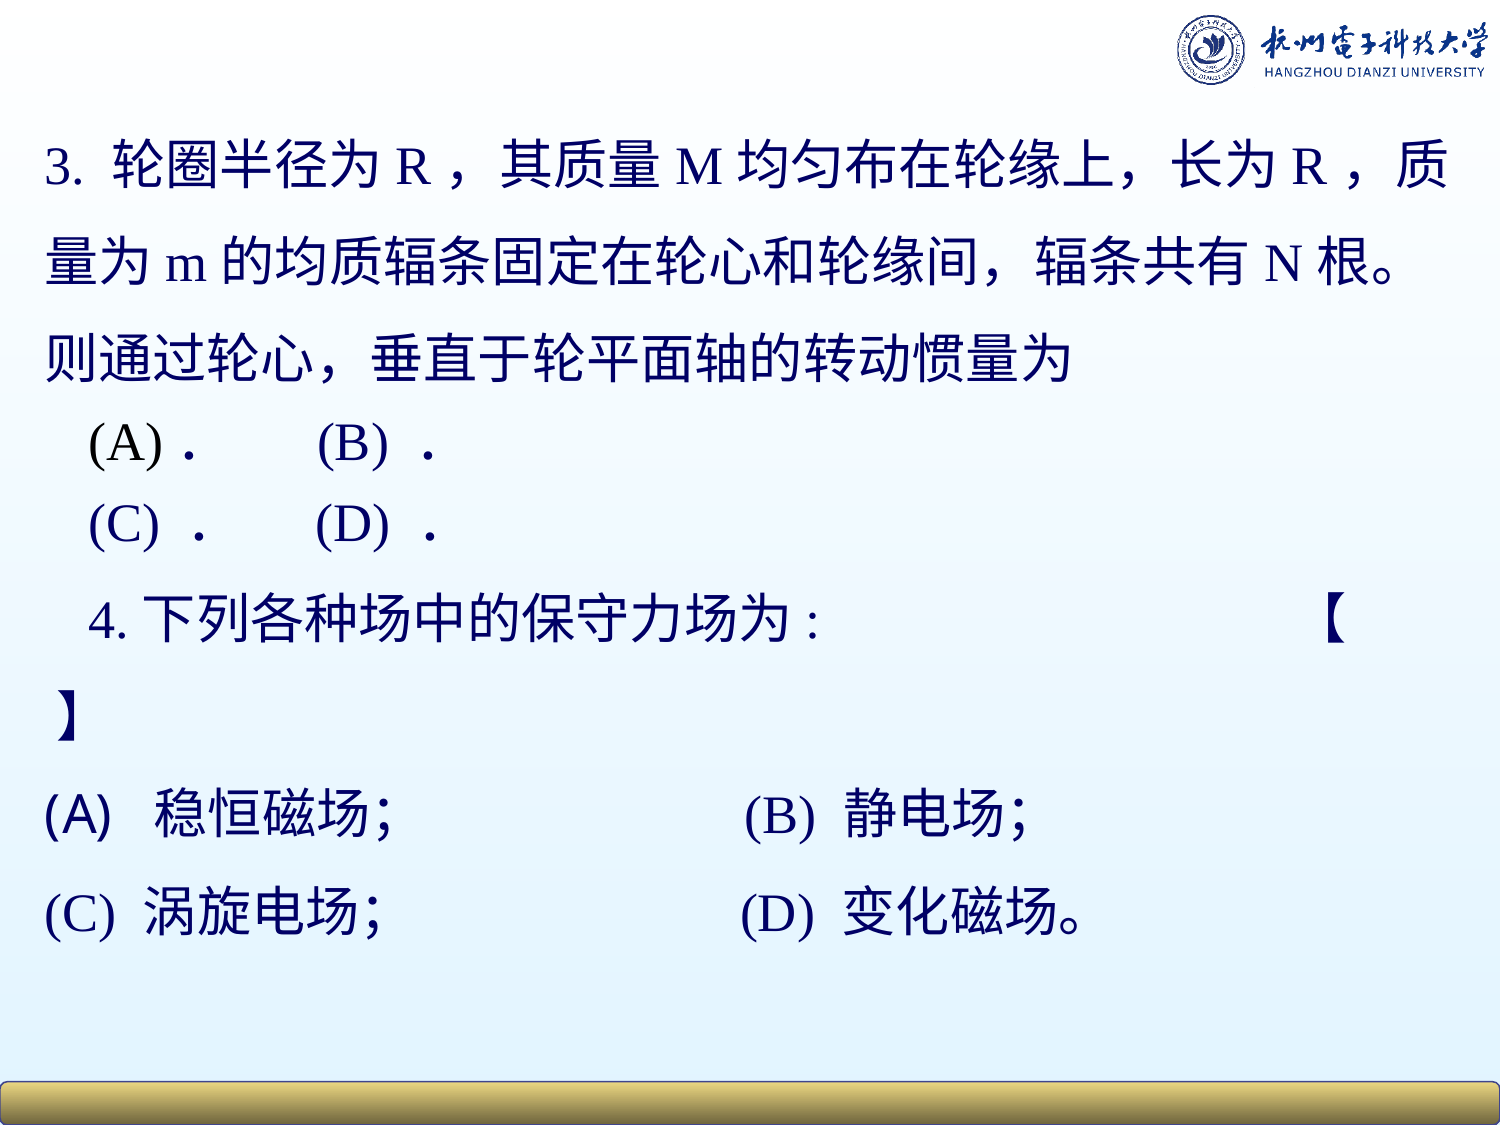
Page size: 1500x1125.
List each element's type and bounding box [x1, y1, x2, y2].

picture [1175, 11, 1488, 88]
